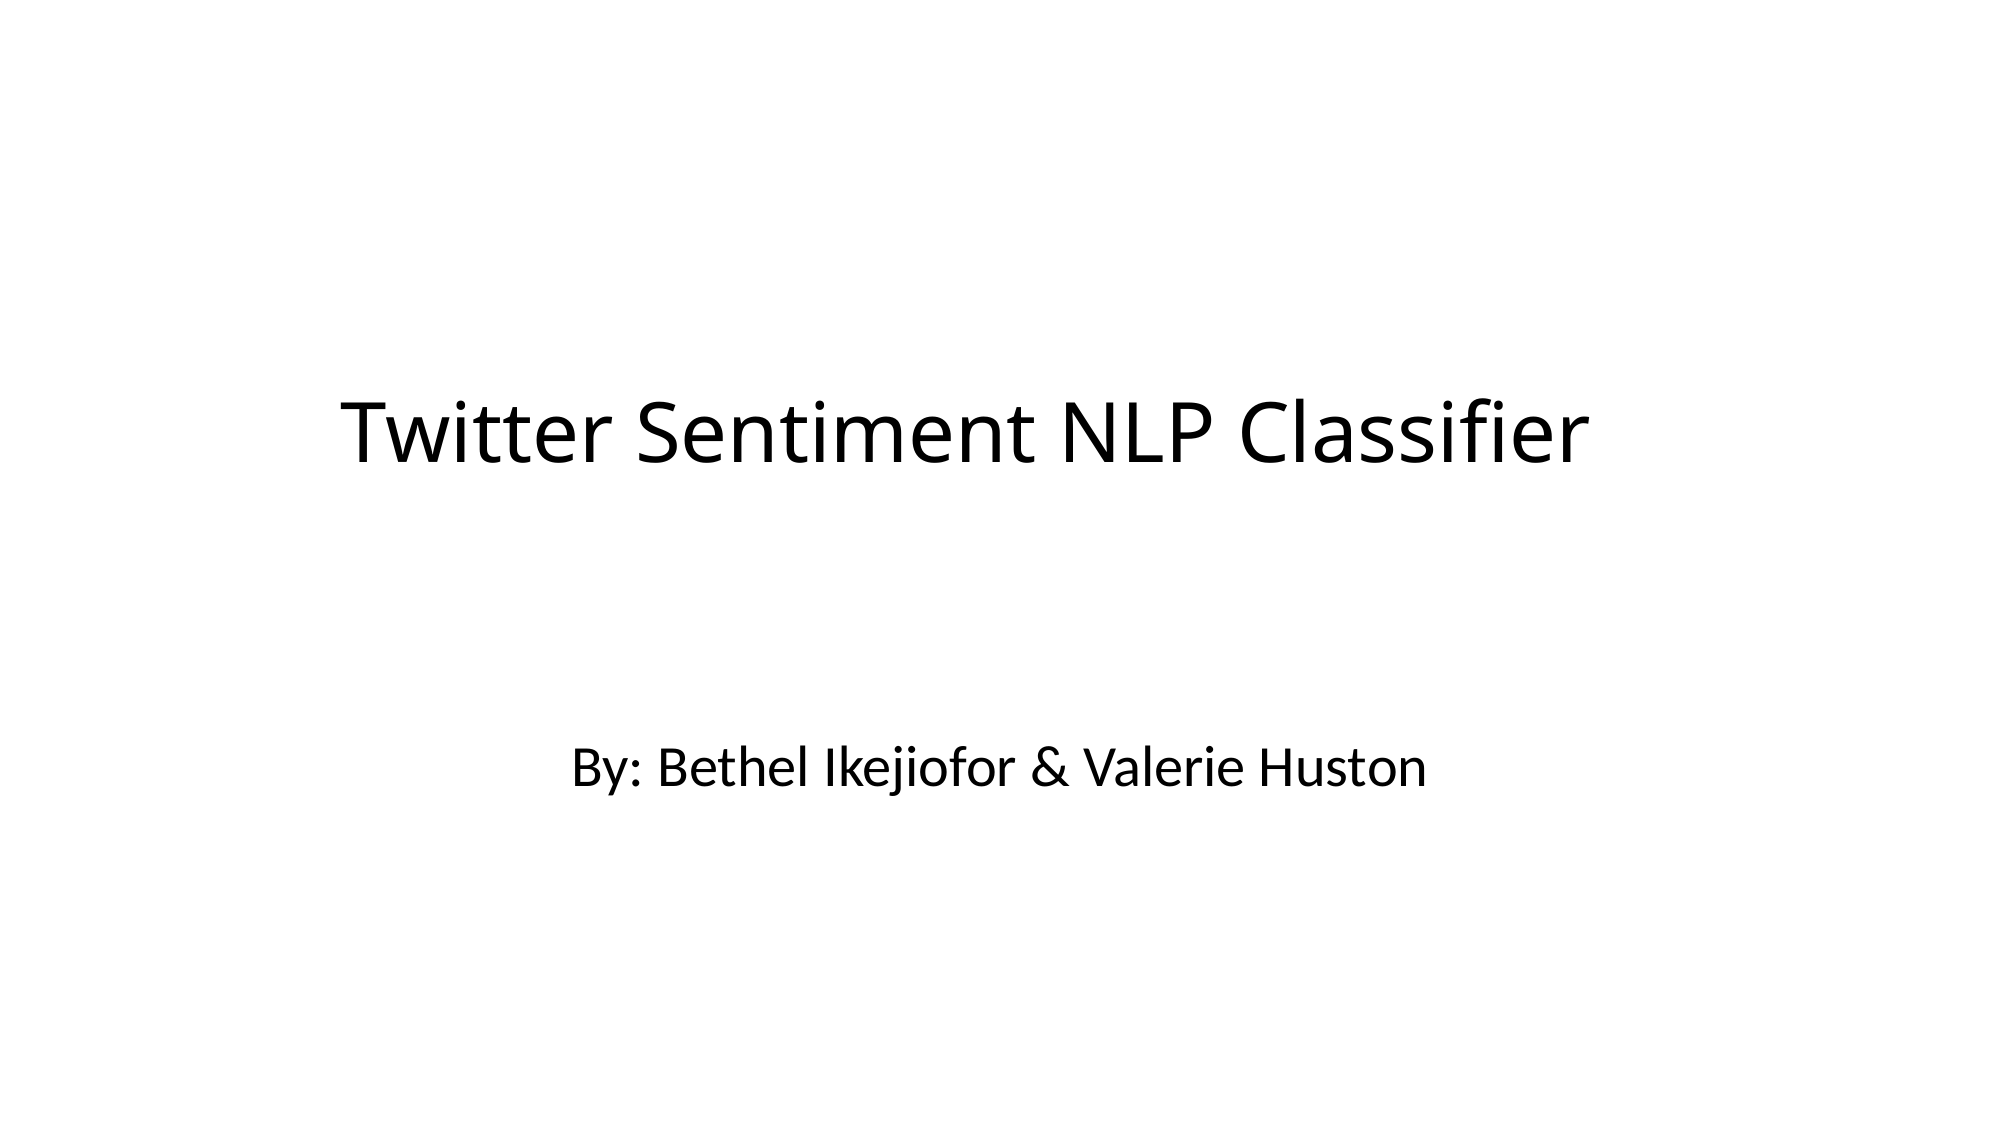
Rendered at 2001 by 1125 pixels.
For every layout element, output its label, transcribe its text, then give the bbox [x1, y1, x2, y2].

title Twitter Sentiment NLP Classifier [141, 100, 1792, 488]
subtitle By: Bethel Ikejiofor & Valerie Huston [249, 728, 1750, 1000]
